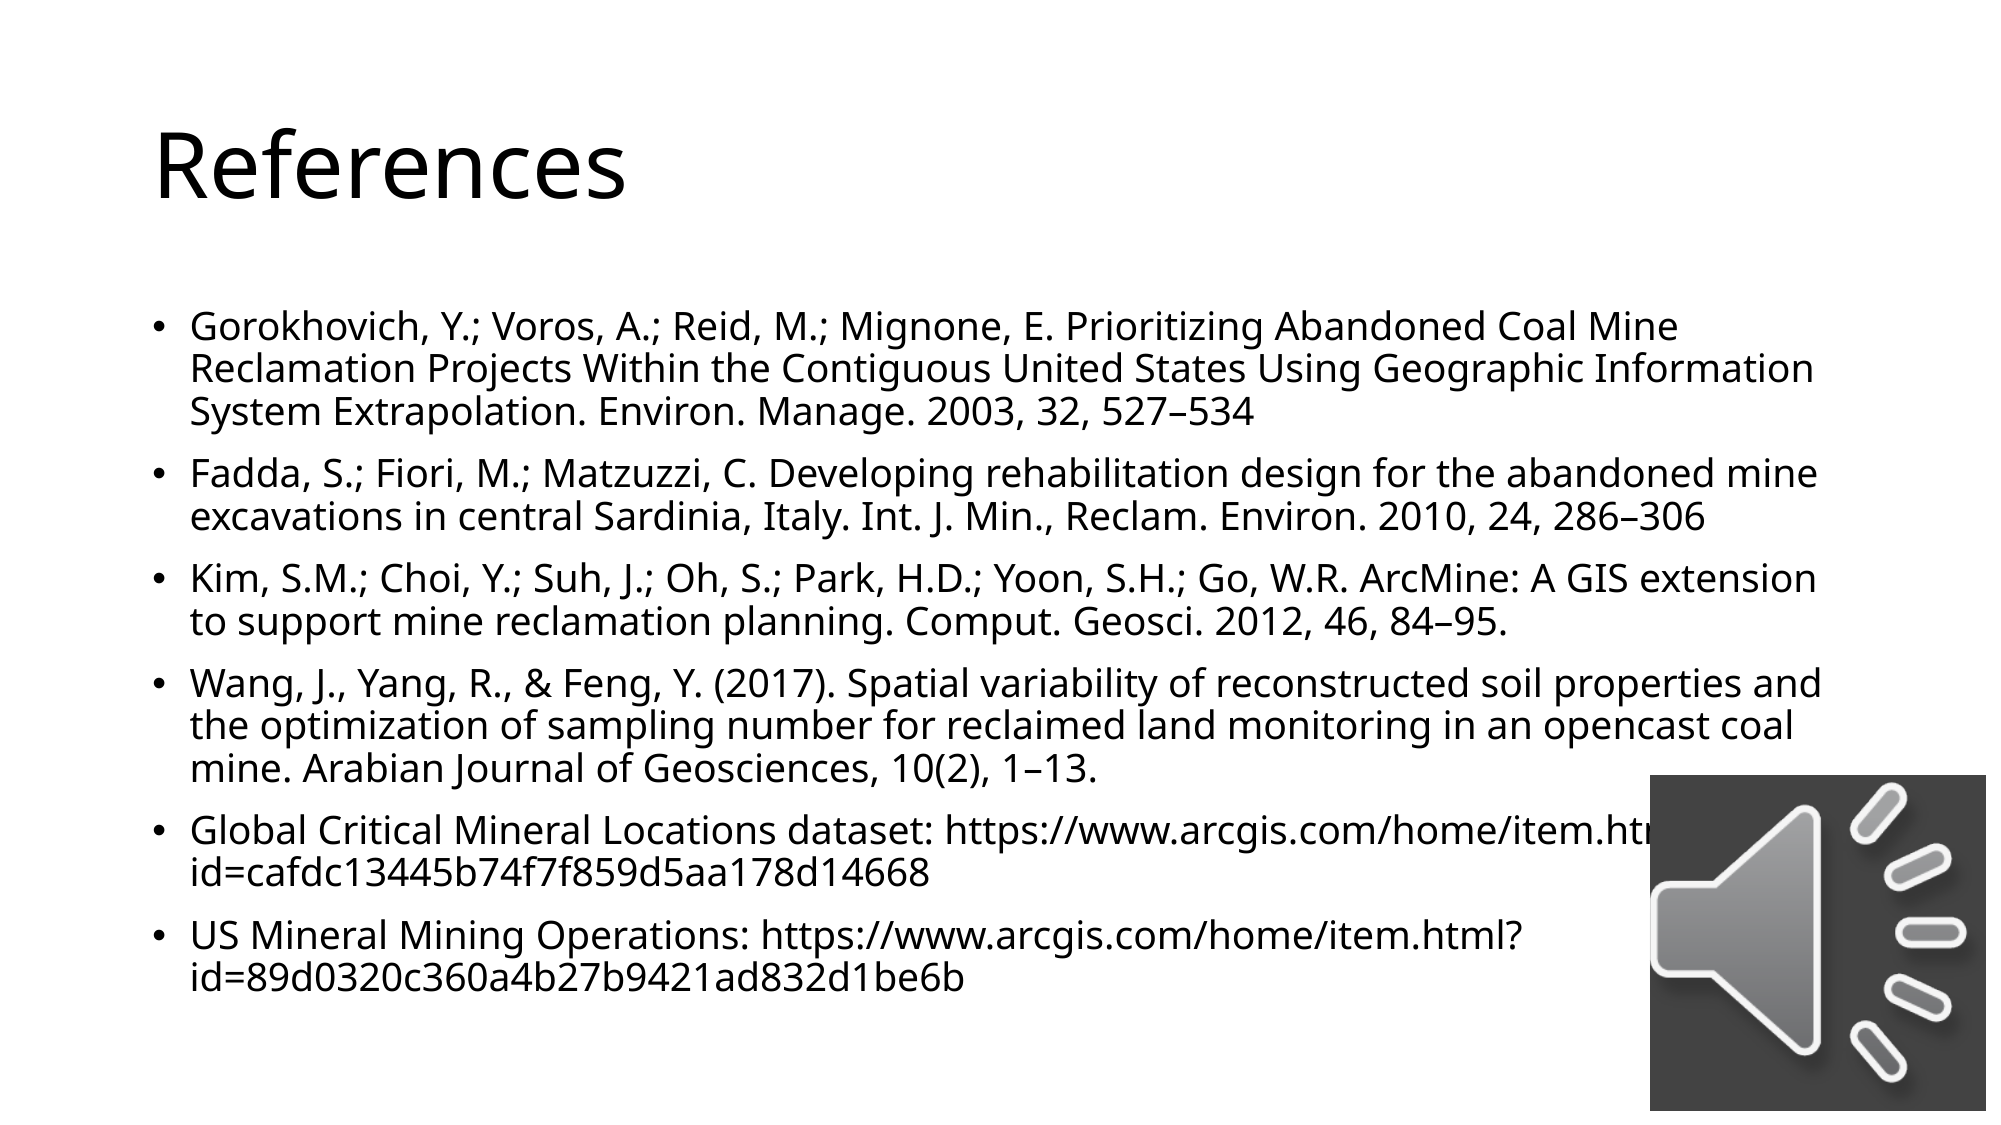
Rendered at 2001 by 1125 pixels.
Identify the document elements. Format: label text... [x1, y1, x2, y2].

title References [137, 59, 1863, 278]
picture [1648, 773, 1987, 1112]
list Gorokhovich, Y.; Voros, A.; Reid, M.; Mignone, E. Prioritizing Abandoned Coal Mine Reclamation Projects Within the Contiguous United States Using Geographic Information System Extrapolation. Environ. Manage. 2003, 32, 527–534 Fadda, S.; Fiori, M.; Matzuzzi, C. Developing rehabilitation design for the abandoned mine excavations in central Sardinia, Italy. Int. J. Min., Reclam. Environ. 2010, 24, 286–306 Kim, S.M.; Choi, Y.; Suh, J.; Oh, S.; Park, H.D.; Yoon, S.H.; Go, W.R. ArcMine: A GIS extension to support mine reclamation planning. Comput. Geosci. 2012, 46, 84–95. Wang, J., Yang, R., & Feng, Y. (2017). Spatial variability of reconstructed soil properties and the optimization of sampling number for reclaimed land monitoring in an opencast coal mine. Arabian Journal of Geosciences, 10(2), 1–13. Global Critical Mineral Locations dataset: https://www.arcgis.com/home/item.html?id=cafdc13445b74f7f859d5aa178d14668 US Mineral Mining Operations: https://www.arcgis.com/home/item.html?id=89d0320c360a4b27b9421ad832d1be6b [137, 299, 1863, 1014]
